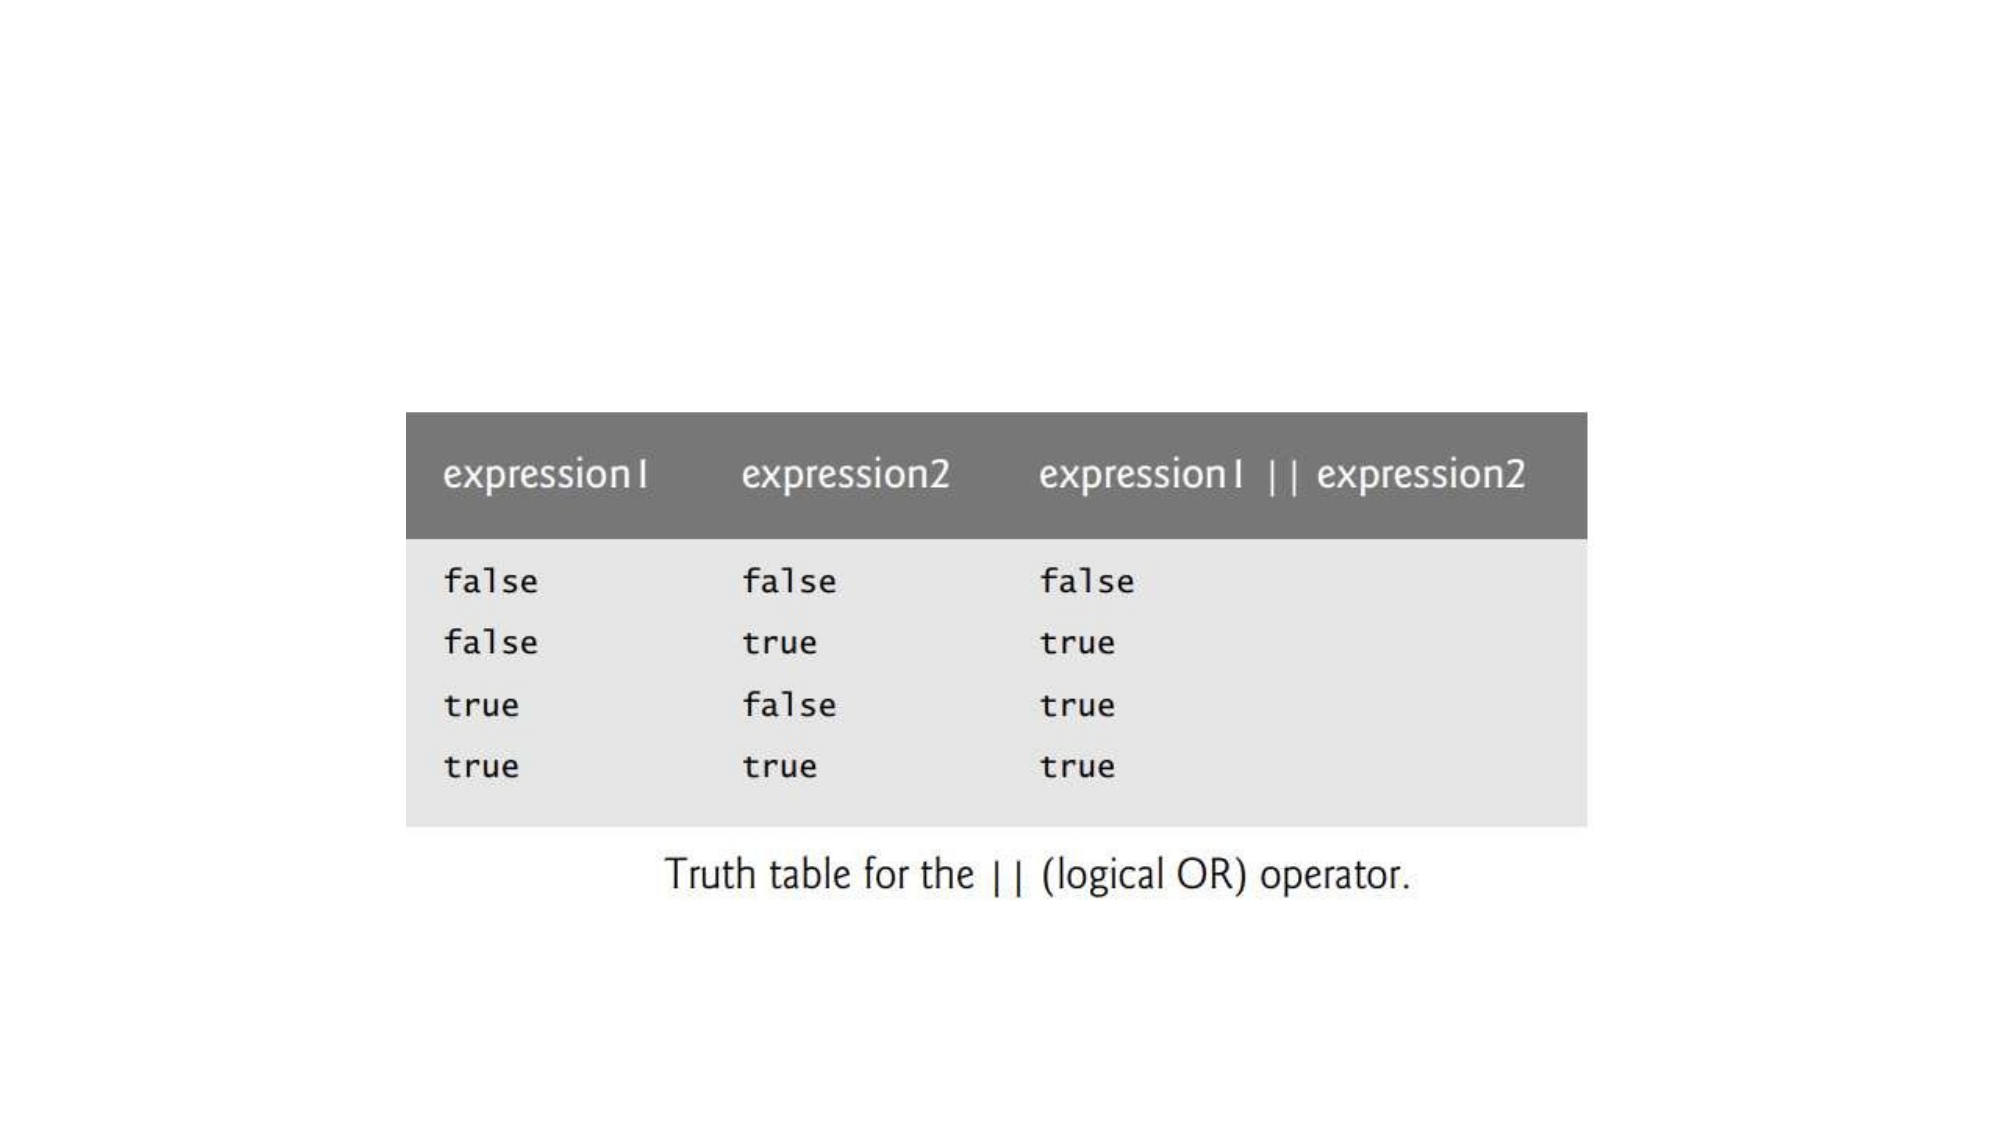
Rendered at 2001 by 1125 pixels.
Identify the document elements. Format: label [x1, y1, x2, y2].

list [406, 411, 1594, 901]
